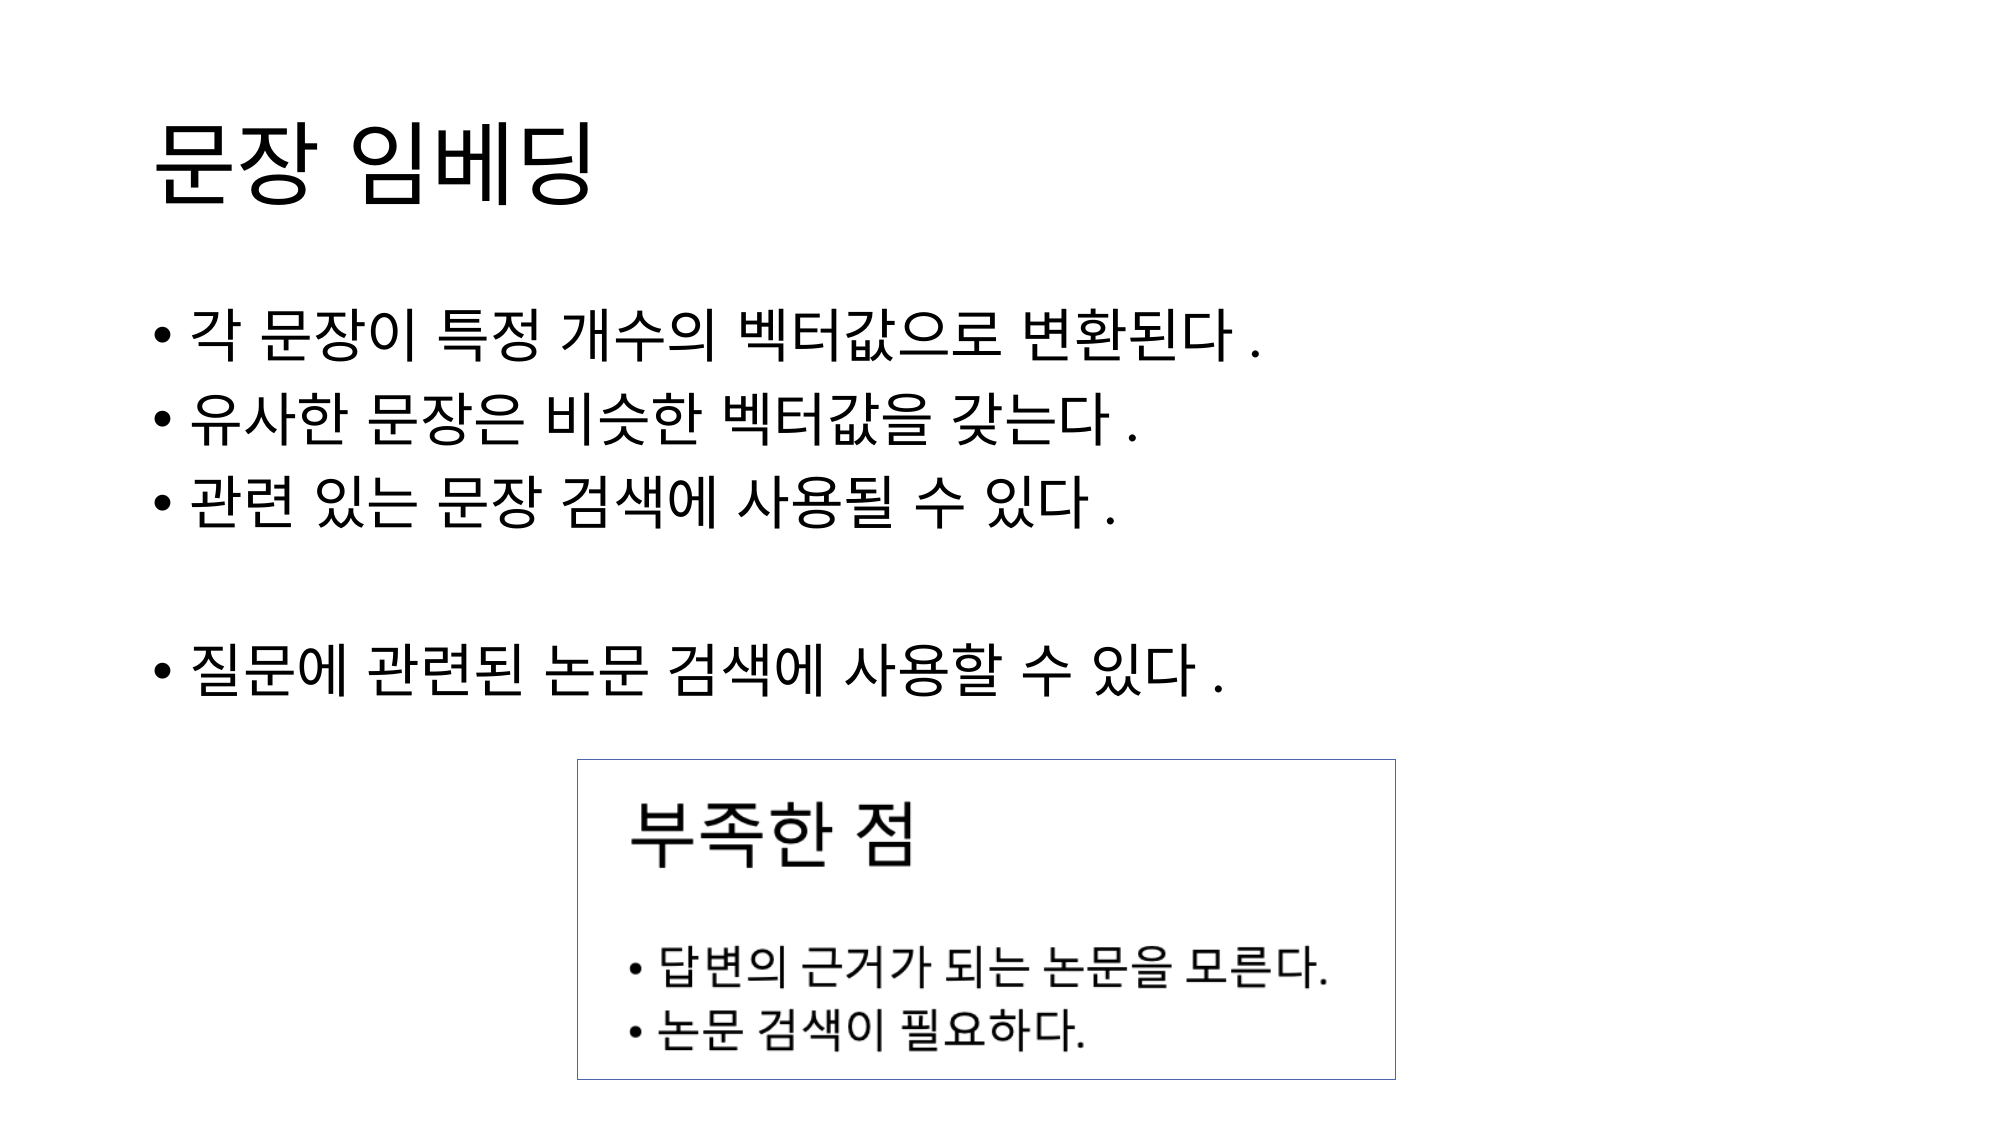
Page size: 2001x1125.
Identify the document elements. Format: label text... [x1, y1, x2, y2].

picture [577, 759, 1396, 1080]
title 문장 임베딩 [137, 59, 1863, 278]
list 각 문장이 특정 개수의 벡터값으로 변환된다. 유사한 문장은 비슷한 벡터값을 갖는다. 관련 있는 문장 검색에 사용될 수 있다. 질문에 관련된 논문 검색에 사용할 수 있다. [137, 299, 1863, 1014]
